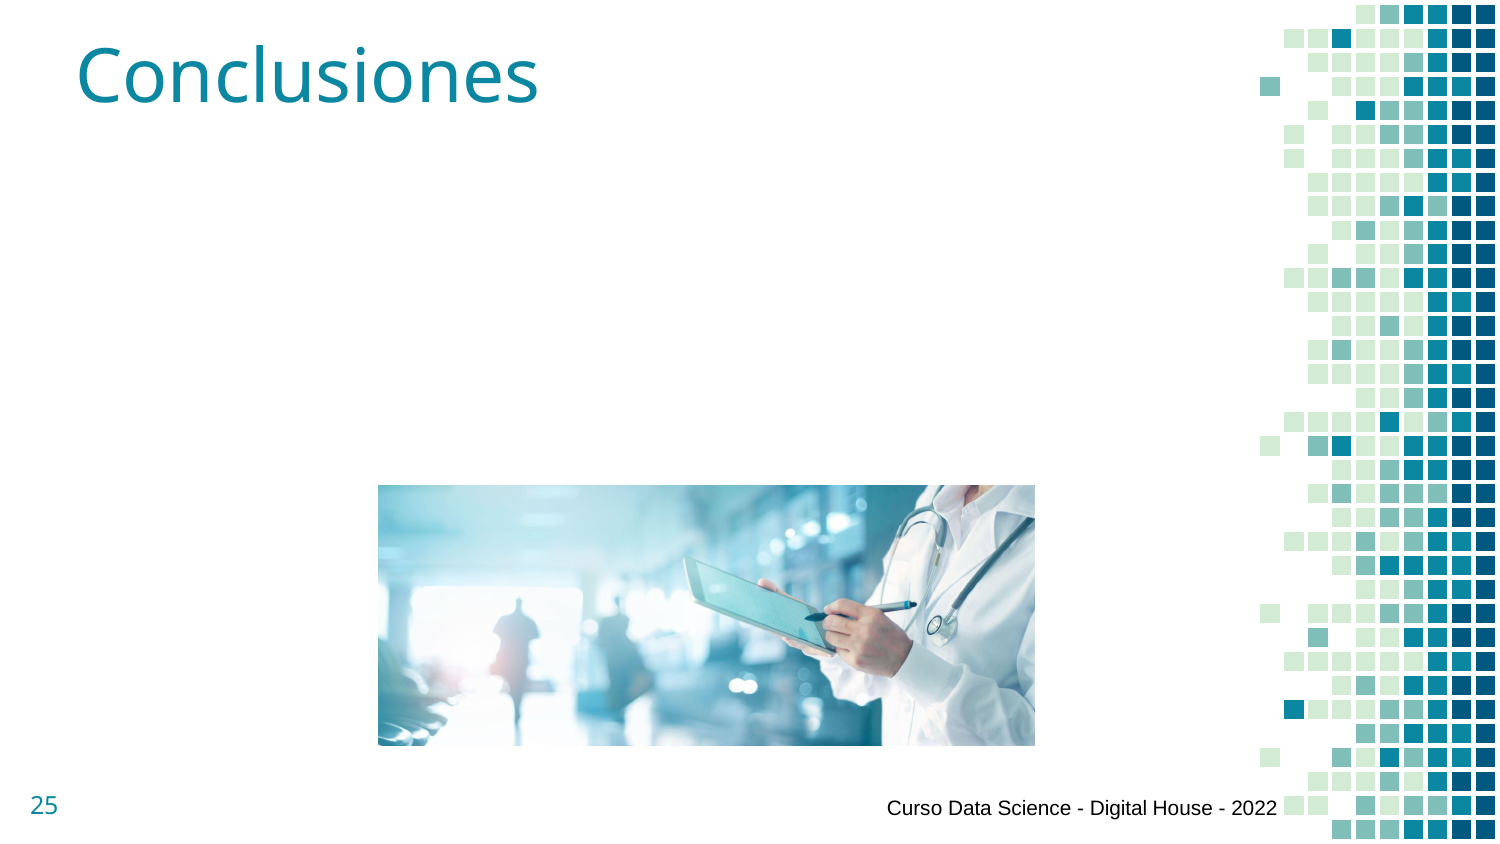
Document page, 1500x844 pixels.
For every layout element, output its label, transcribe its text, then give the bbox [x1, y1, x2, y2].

slide_number 25 [15, 774, 105, 839]
picture [378, 484, 1035, 747]
text_box Curso Data Science - Digital House - 2022 [871, 782, 1297, 833]
title Conclusiones [60, 11, 1089, 133]
